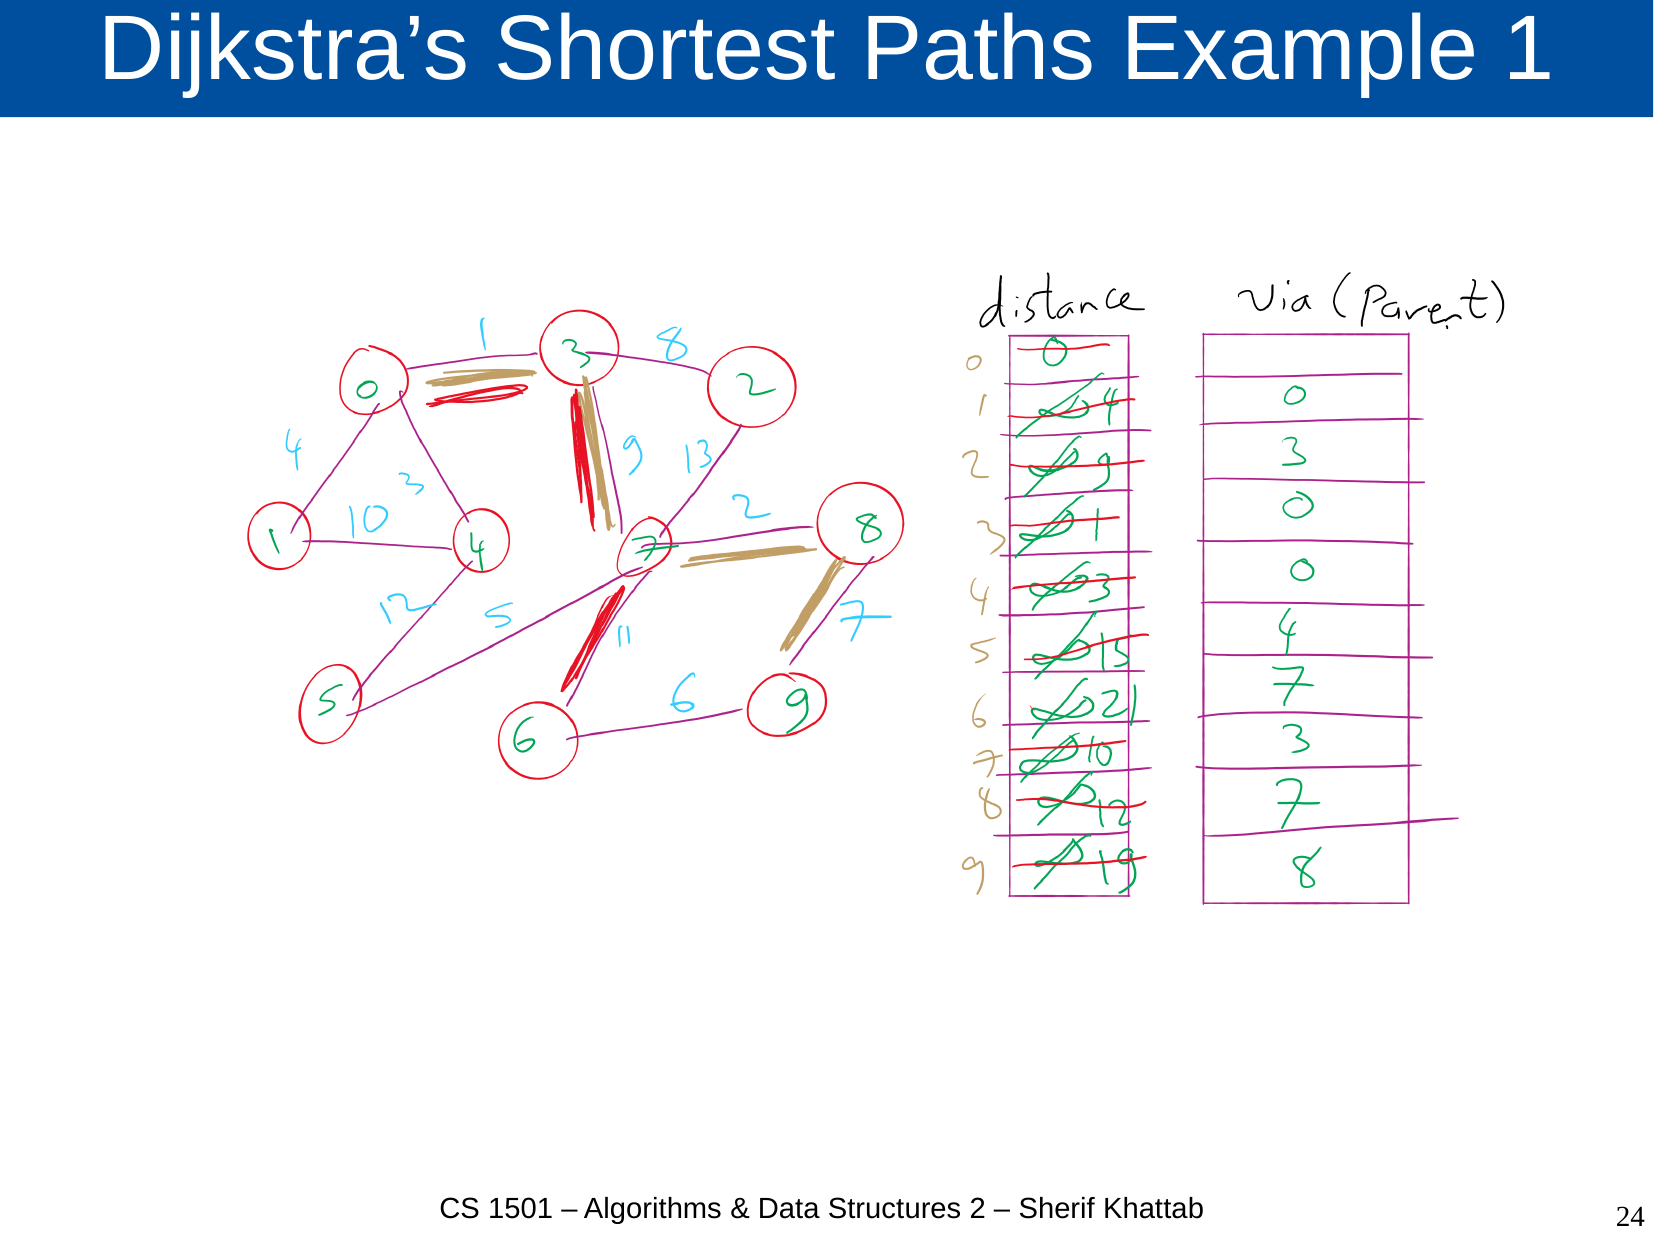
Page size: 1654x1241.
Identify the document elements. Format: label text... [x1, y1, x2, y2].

footer CS 1501 – Algorithms & Data Structures 2 – Sherif Khattab [407, 1191, 1238, 1241]
slide_number 24 [1265, 1199, 1646, 1241]
title Dijkstra’s Shortest Paths Example 1 [0, 0, 1654, 118]
picture [239, 266, 1510, 1114]
